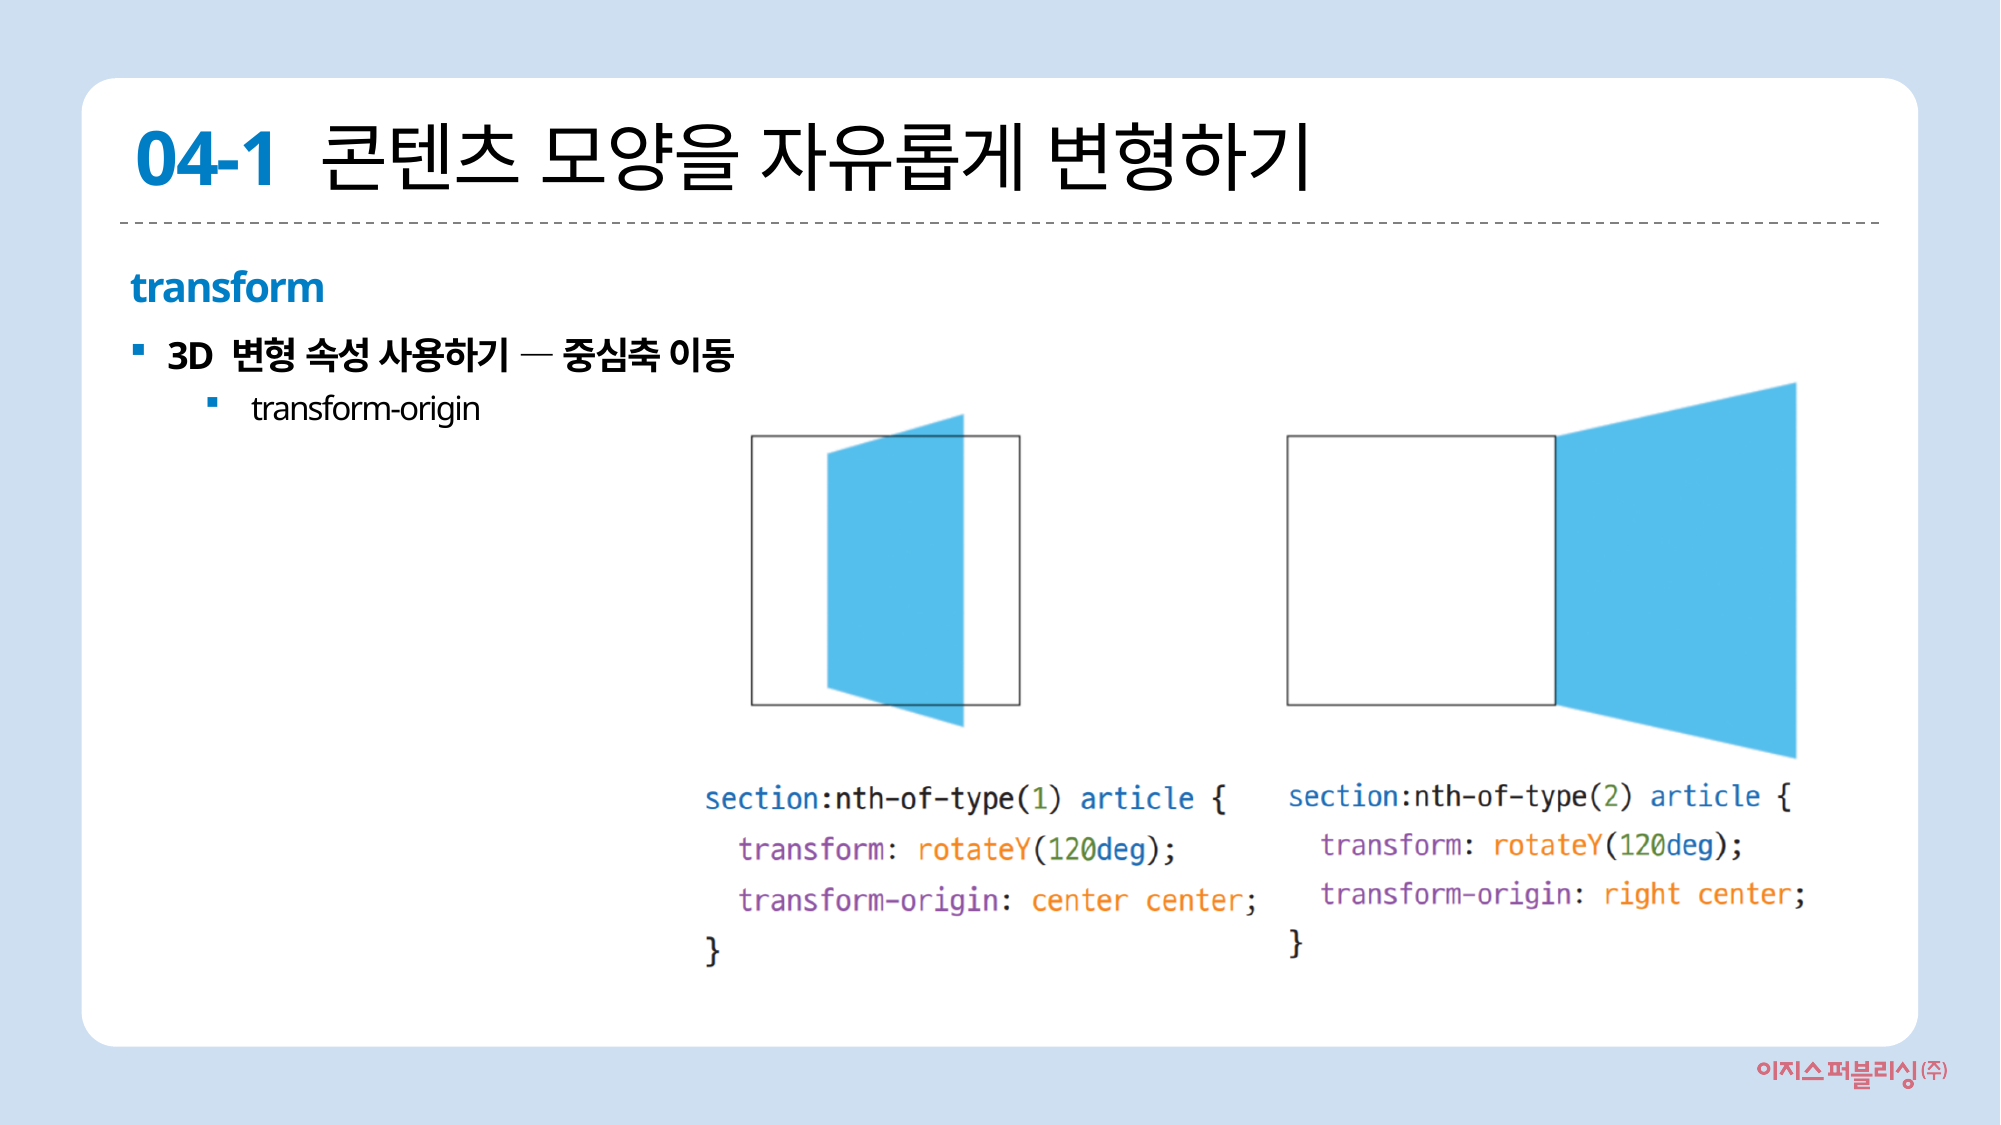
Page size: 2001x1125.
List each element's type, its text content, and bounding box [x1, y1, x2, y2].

title 04-1 콘텐츠 모양을 자유롭게 변형하기 [120, 109, 1880, 209]
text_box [697, 371, 1810, 974]
list transform 3D 변형 속성 사용하기 ― 중심축 이동 transform-origin [114, 253, 1875, 1005]
